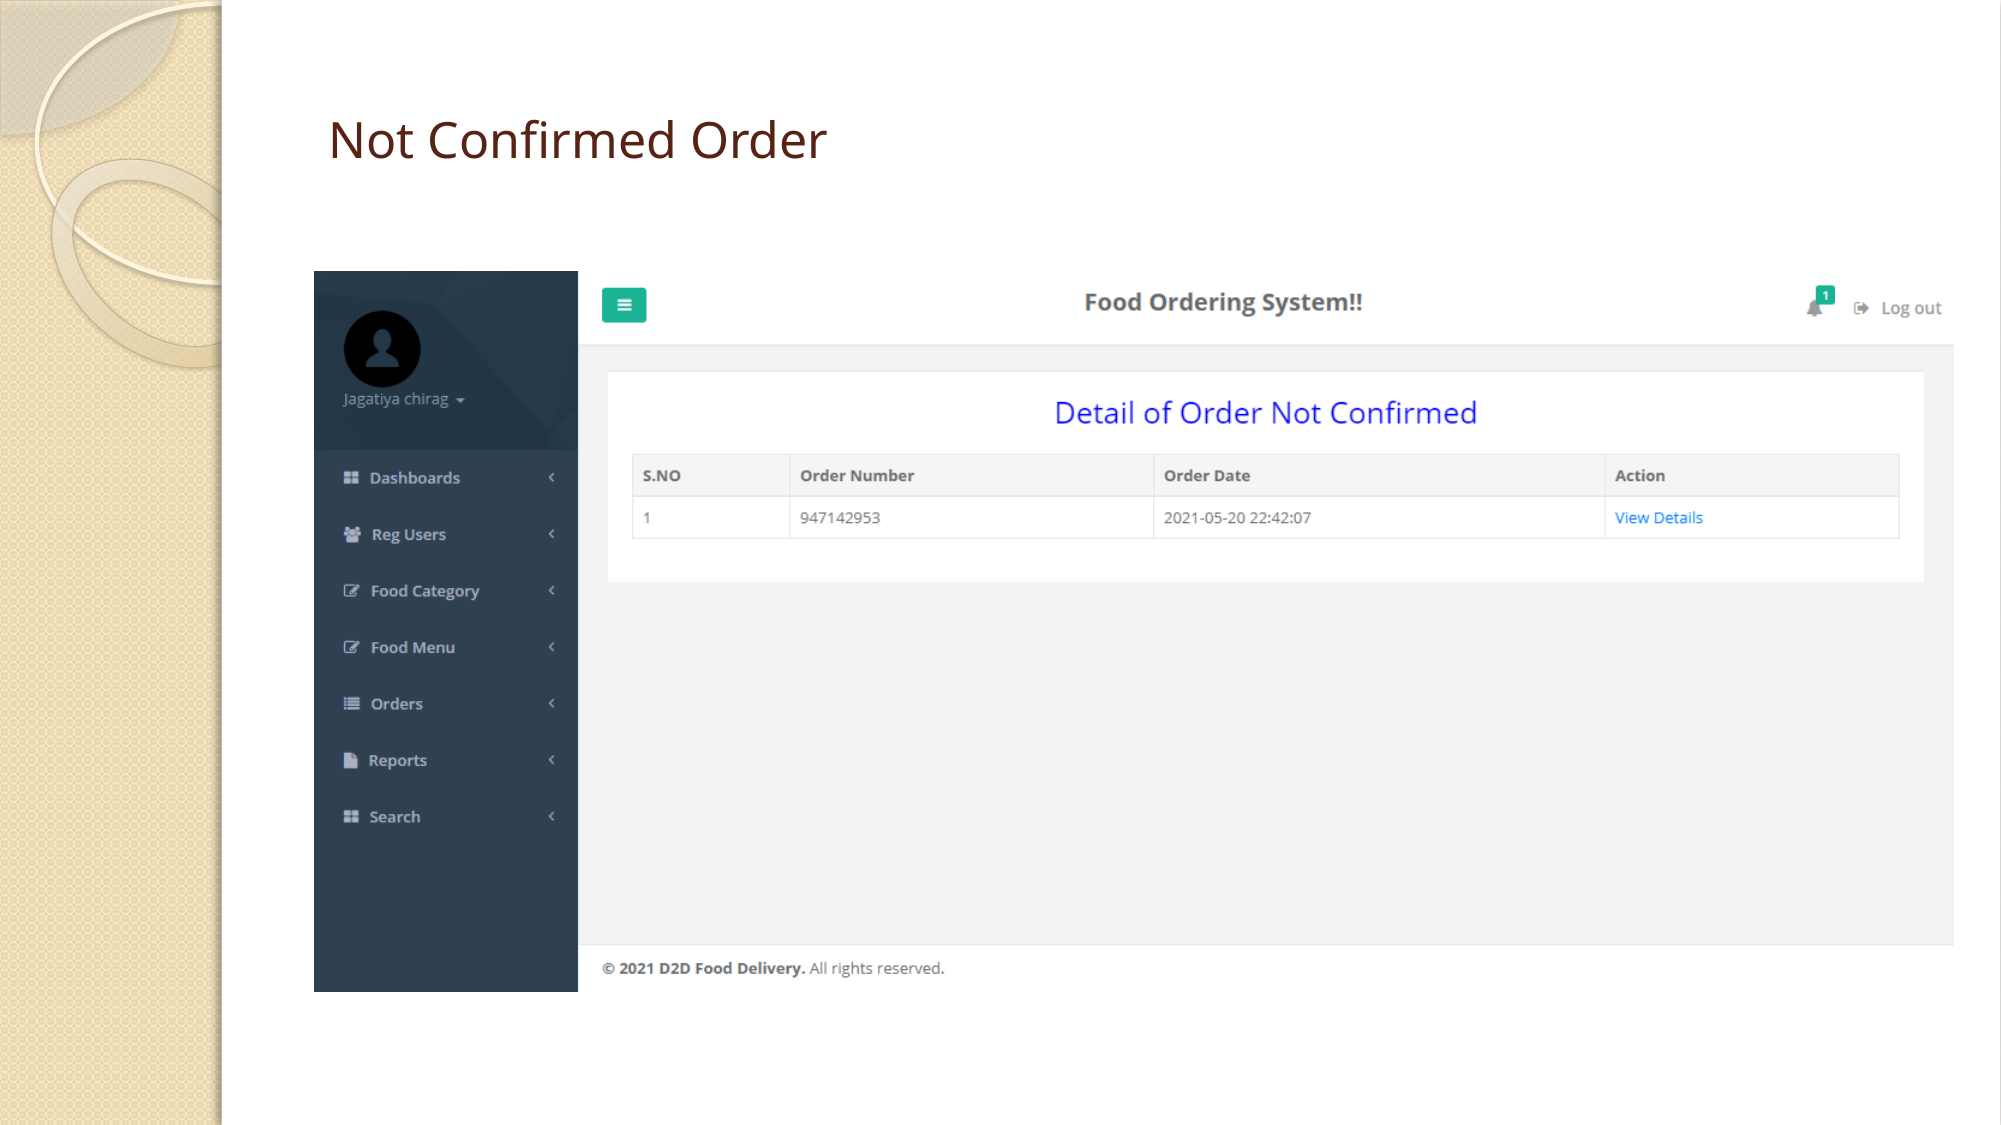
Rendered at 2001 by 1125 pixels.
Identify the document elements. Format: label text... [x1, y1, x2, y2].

title Not Confirmed Order [313, 45, 1954, 233]
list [313, 270, 1955, 992]
